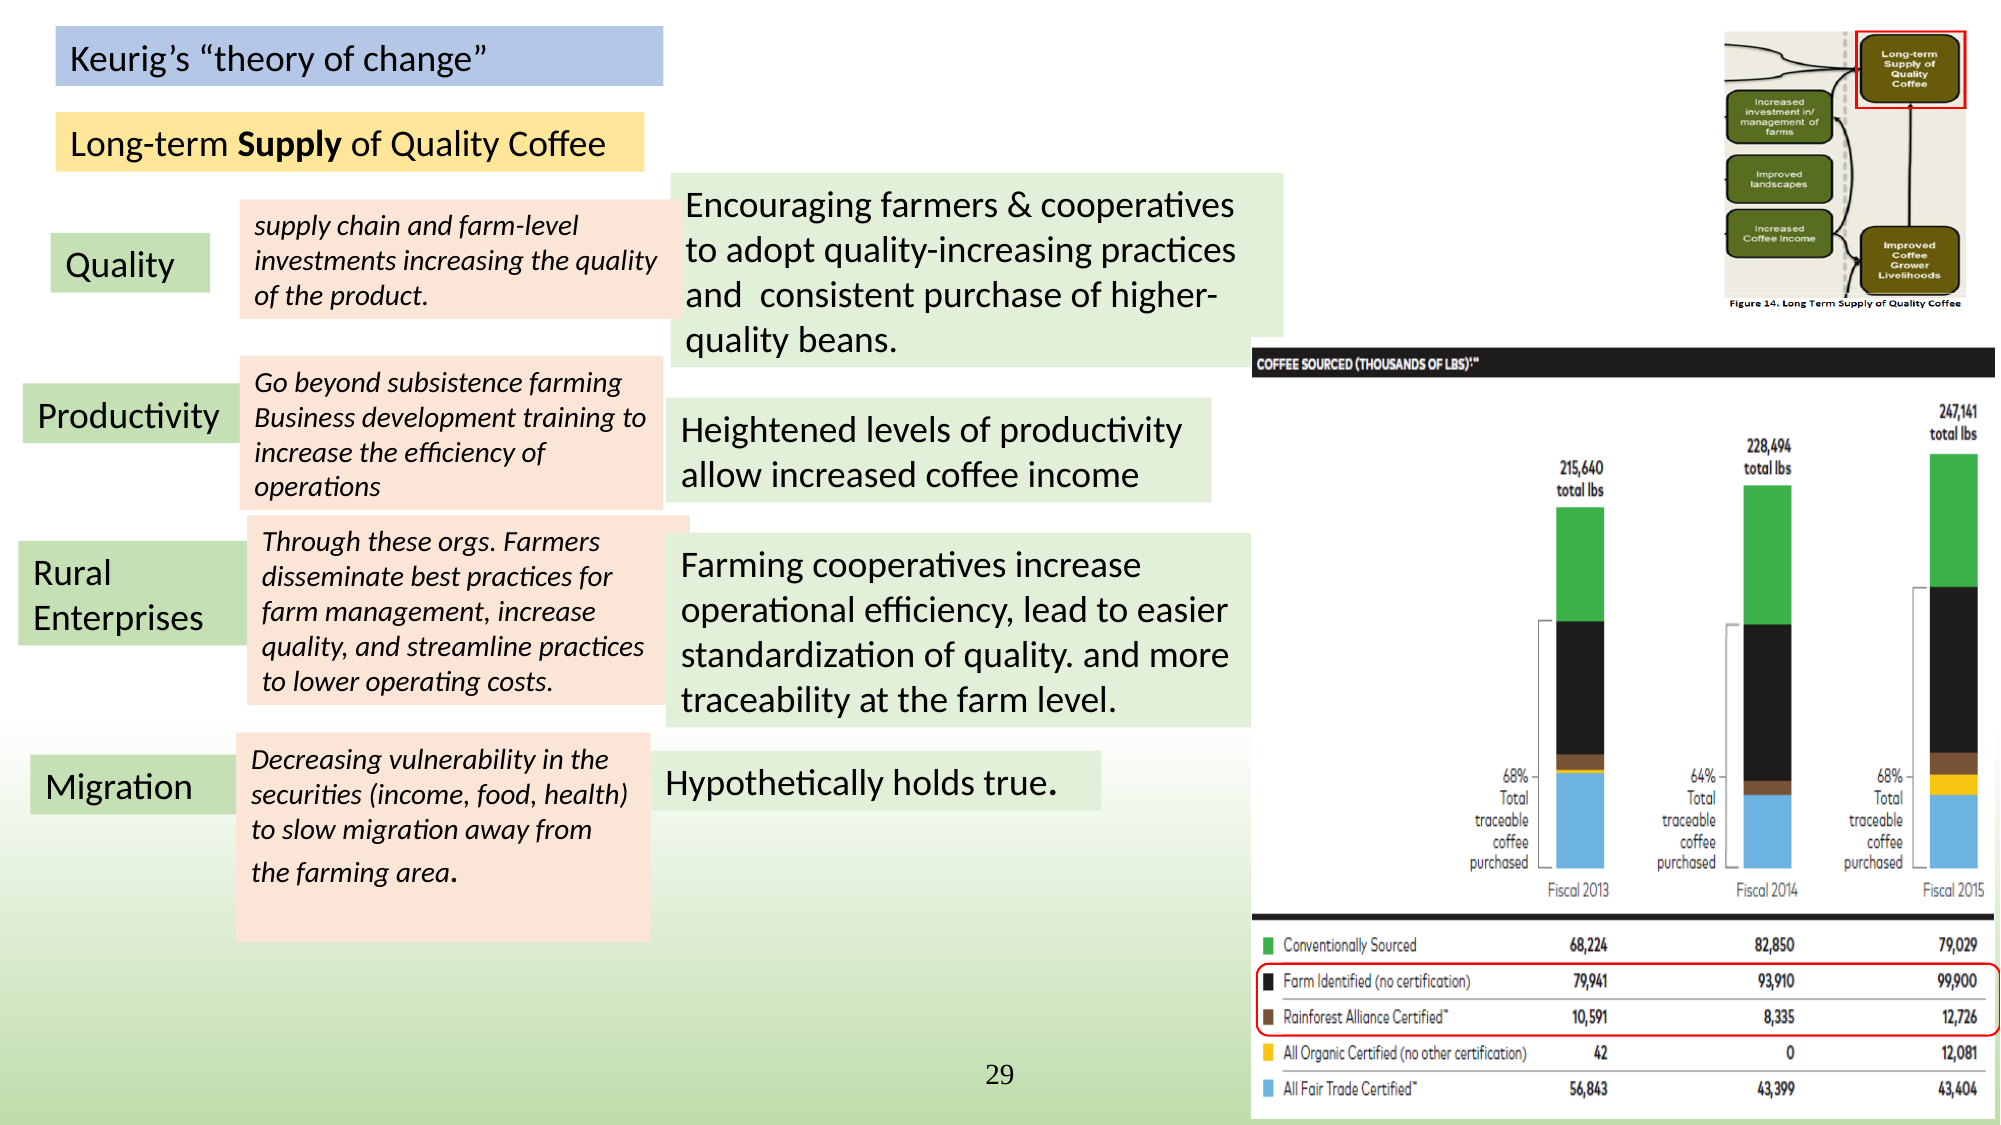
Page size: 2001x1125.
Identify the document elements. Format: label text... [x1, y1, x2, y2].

text_box Long-term Supply of Quality Coffee [55, 112, 645, 172]
text_box Decreasing vulnerability in the securities (income, food, health) to slow migration away from the farming area. [236, 732, 651, 943]
text_box Heightened levels of productivity allow increased coffee income [666, 397, 1212, 503]
text_box Encouraging farmers & cooperatives to adopt quality-increasing practices and consistent purchase of higher-quality beans. [670, 172, 1284, 368]
text_box Through these orgs. Farmers disseminate best practices for farm management, increase quality, and streamline practices to lower operating costs. [247, 515, 690, 705]
text_box Quality [50, 232, 211, 293]
text_box Farming cooperatives increase operational efficiency, lead to easier standardization of quality. and more traceability at the farm level. [666, 532, 1251, 728]
picture [1251, 337, 1995, 1119]
picture [1711, 23, 1982, 312]
text_box Migration [30, 754, 236, 815]
text_box Hypothetically holds true. [651, 750, 1102, 811]
text_box Rural Enterprises [18, 540, 247, 646]
text_box [1995, 964, 2000, 1035]
text_box Go beyond subsistence farming Business development training to increase the efficiency of operations [239, 355, 664, 511]
text_box Keurig’s “theory of change” [55, 26, 664, 86]
text_box Productivity [22, 383, 239, 444]
text_box supply chain and farm-level investments increasing the quality of the product. [239, 199, 683, 319]
footer 29 [662, 1042, 1251, 1103]
